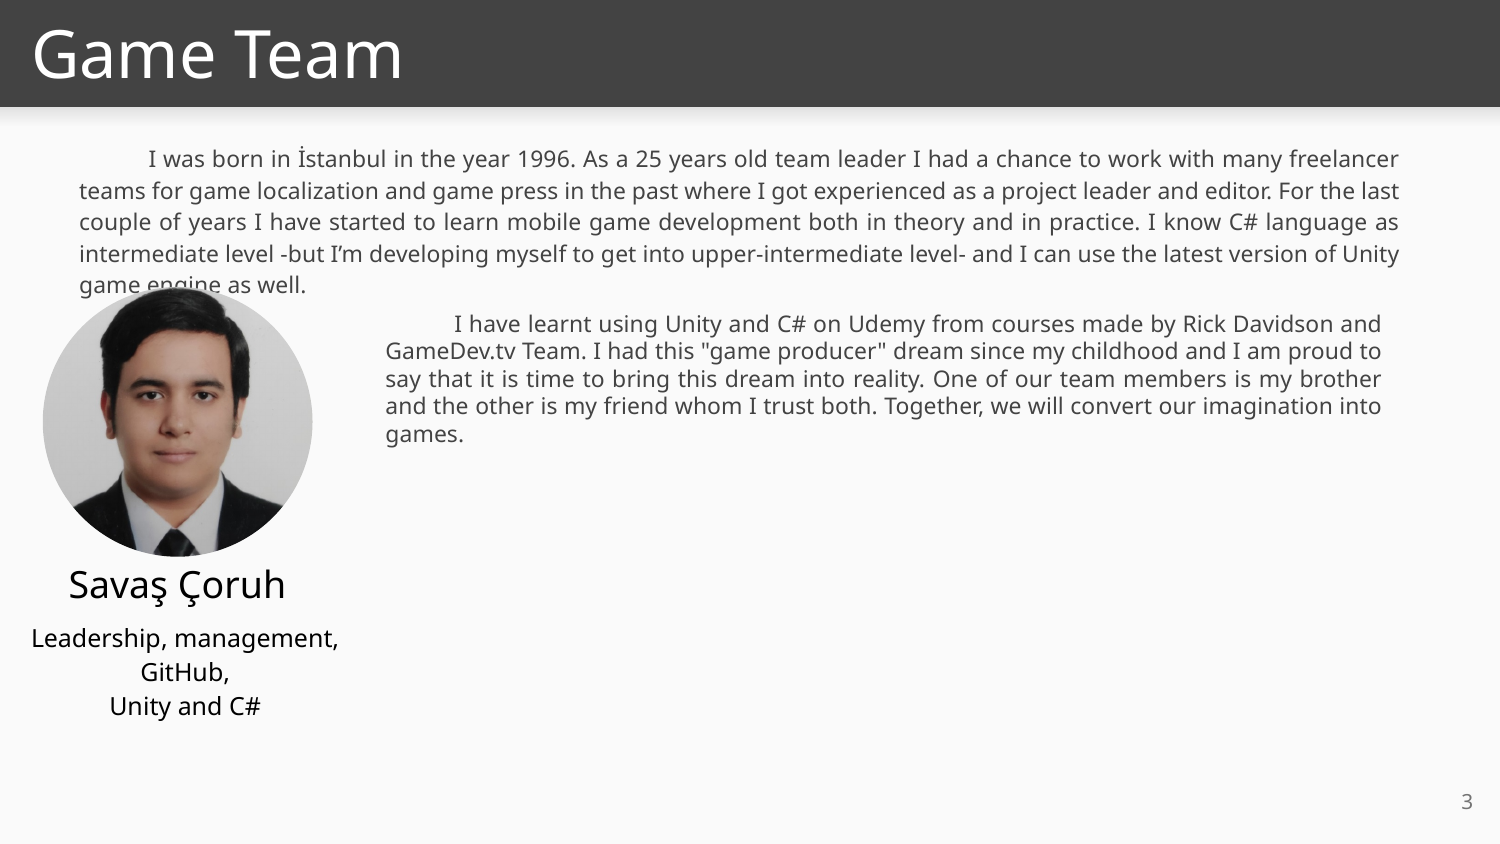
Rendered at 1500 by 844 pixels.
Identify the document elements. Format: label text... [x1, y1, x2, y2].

text_box I have learnt using Unity and C# on Udemy from courses made by Rick Davidson and GameDev.tv Team. I had this "game producer" dream since my childhood and I am proud to say that it is time to bring this dream into reality. One of our team members is my brother and the other is my friend whom I trust both. Together, we will convert our imagination into games. [370, 301, 1399, 454]
list I was born in İstanbul in the year 1996. As a 25 years old team leader I had a chance to work with many freelancer teams for game localization and game press in the past where I got experienced as a project leader and editor. For the last couple of years I have started to learn mobile game development both in theory and in practice. I know C# language as intermediate level -but I’m developing myself to get into upper-intermediate level- and I can use the latest version of Unity game engine as well. [64, 125, 1417, 302]
title Savaş Çoruh [11, 556, 344, 602]
picture [42, 286, 313, 557]
list Leadership, management, GitHub, Unity and C# [0, 602, 371, 824]
title Game Team [16, 2, 1464, 102]
slide_number 3 [1398, 770, 1489, 835]
